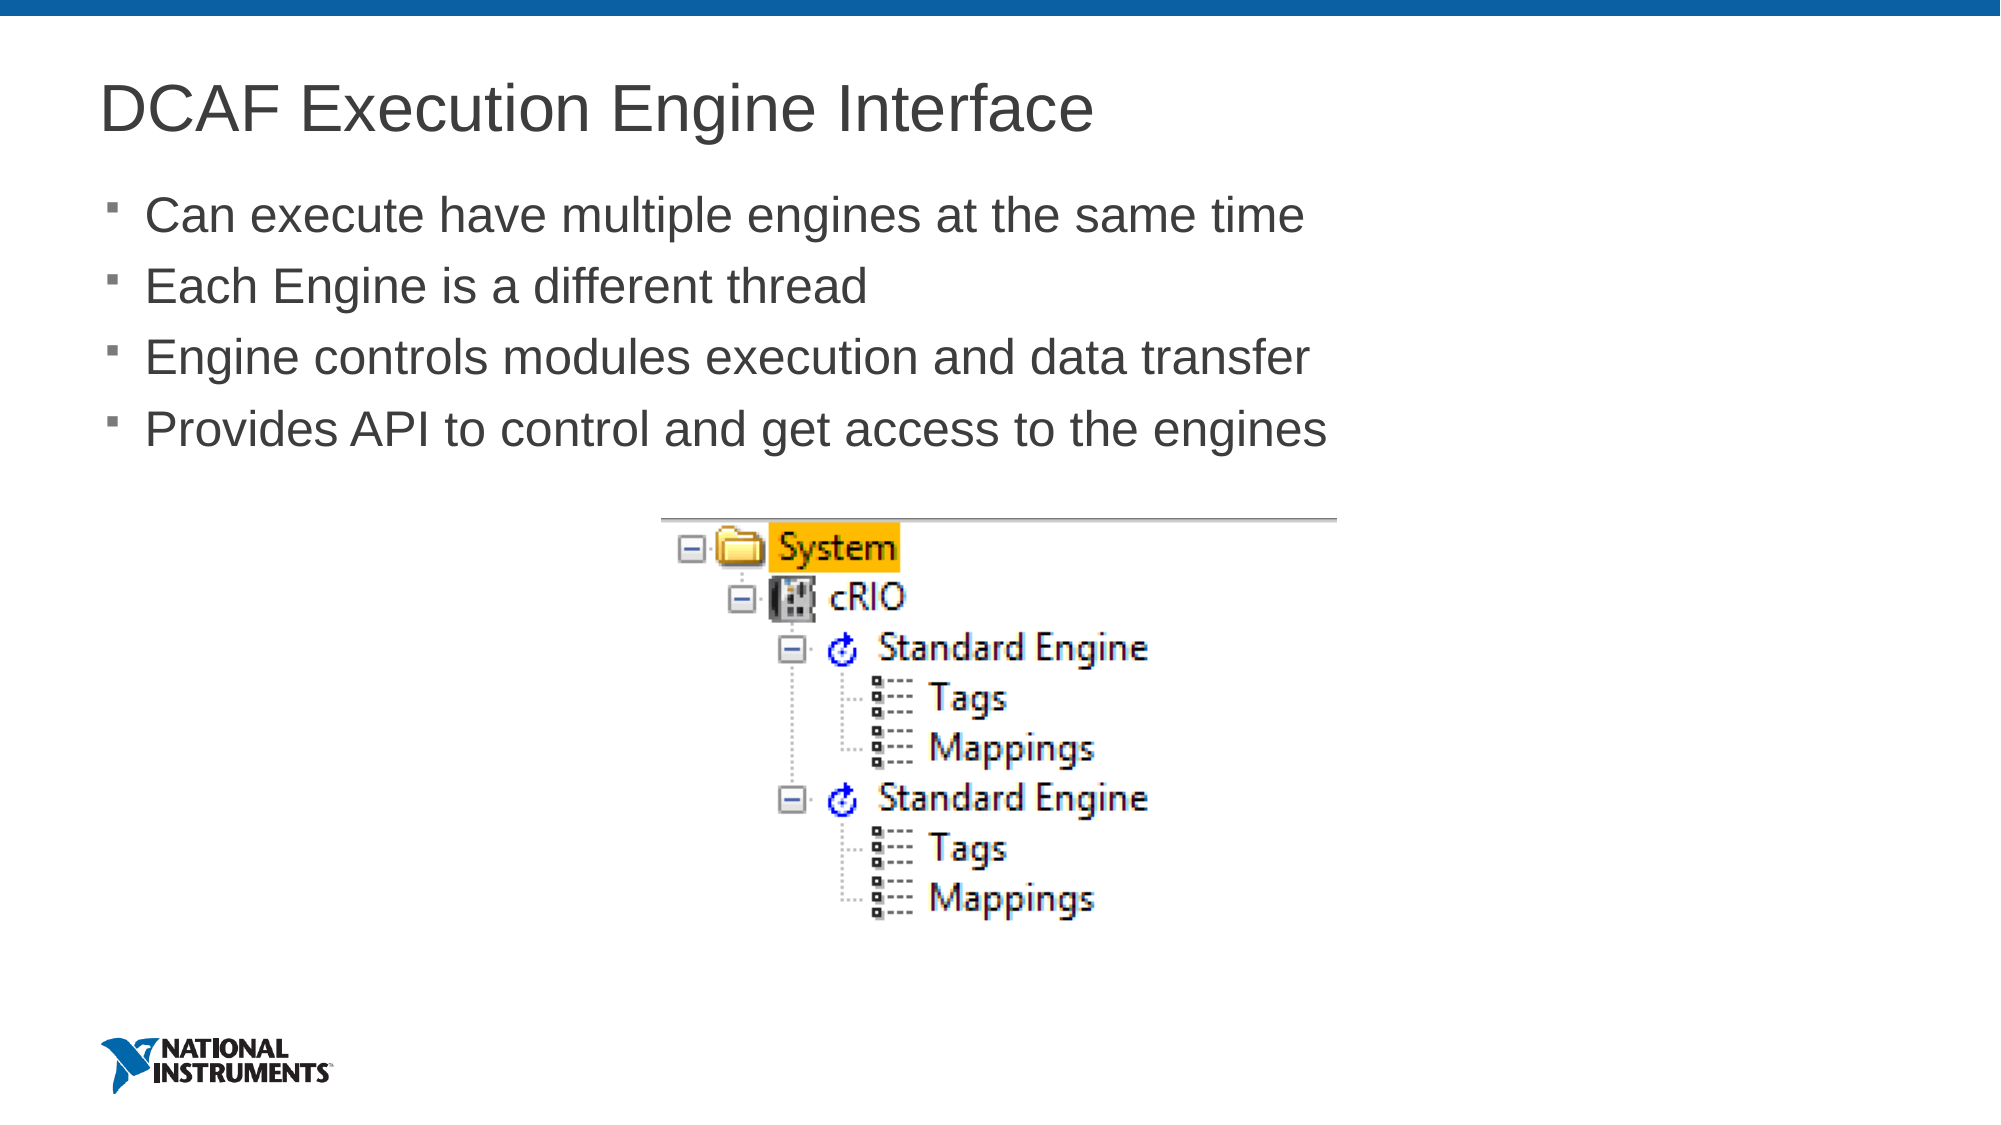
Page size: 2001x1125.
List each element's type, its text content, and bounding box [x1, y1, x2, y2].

picture [661, 518, 1337, 966]
list Can execute have multiple engines at the same time Each Engine is a different thread Engine controls modules execution and data transfer Provides API to control and get access to the engines [104, 175, 1875, 468]
title DCAF Execution Engine Interface [99, 60, 1900, 160]
